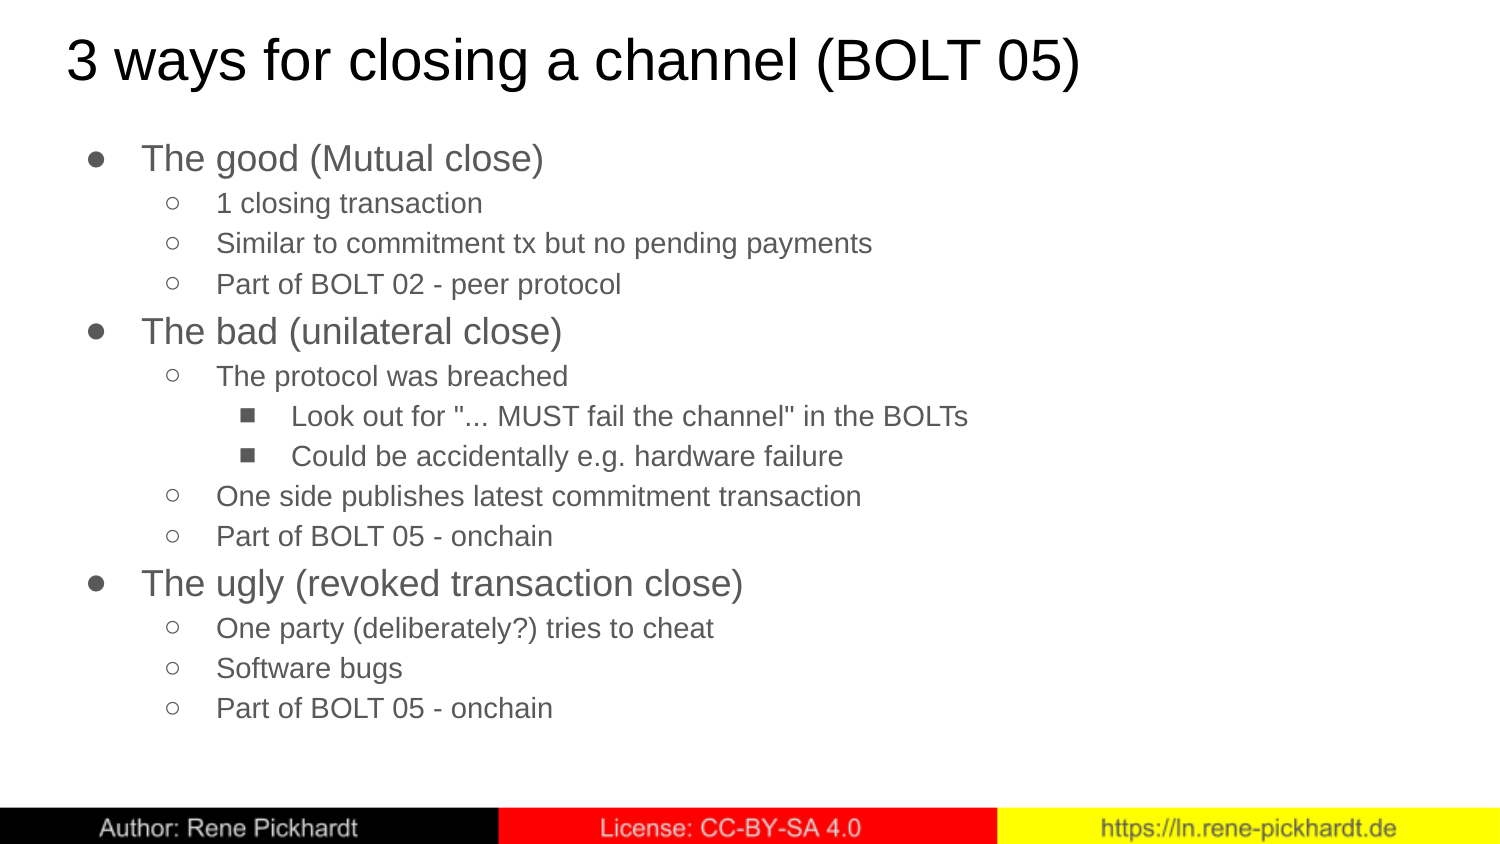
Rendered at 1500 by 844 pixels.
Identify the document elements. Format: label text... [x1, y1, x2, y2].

title 3 ways for closing a channel (BOLT 05) [51, 7, 1449, 102]
list The good (Mutual close) 1 closing transaction Similar to commitment tx but no pending payments Part of BOLT 02 - peer protocol The bad (unilateral close) The protocol was breached Look out for "... MUST fail the channel" in the BOLTs Could be accidentally e.g. hardware failure One side publishes latest commitment transaction Part of BOLT 05 - onchain The ugly (revoked transaction close) One party (deliberately?) tries to cheat Software bugs Part of BOLT 05 - onchain [51, 112, 1449, 674]
picture [0, 0, 1500, 844]
